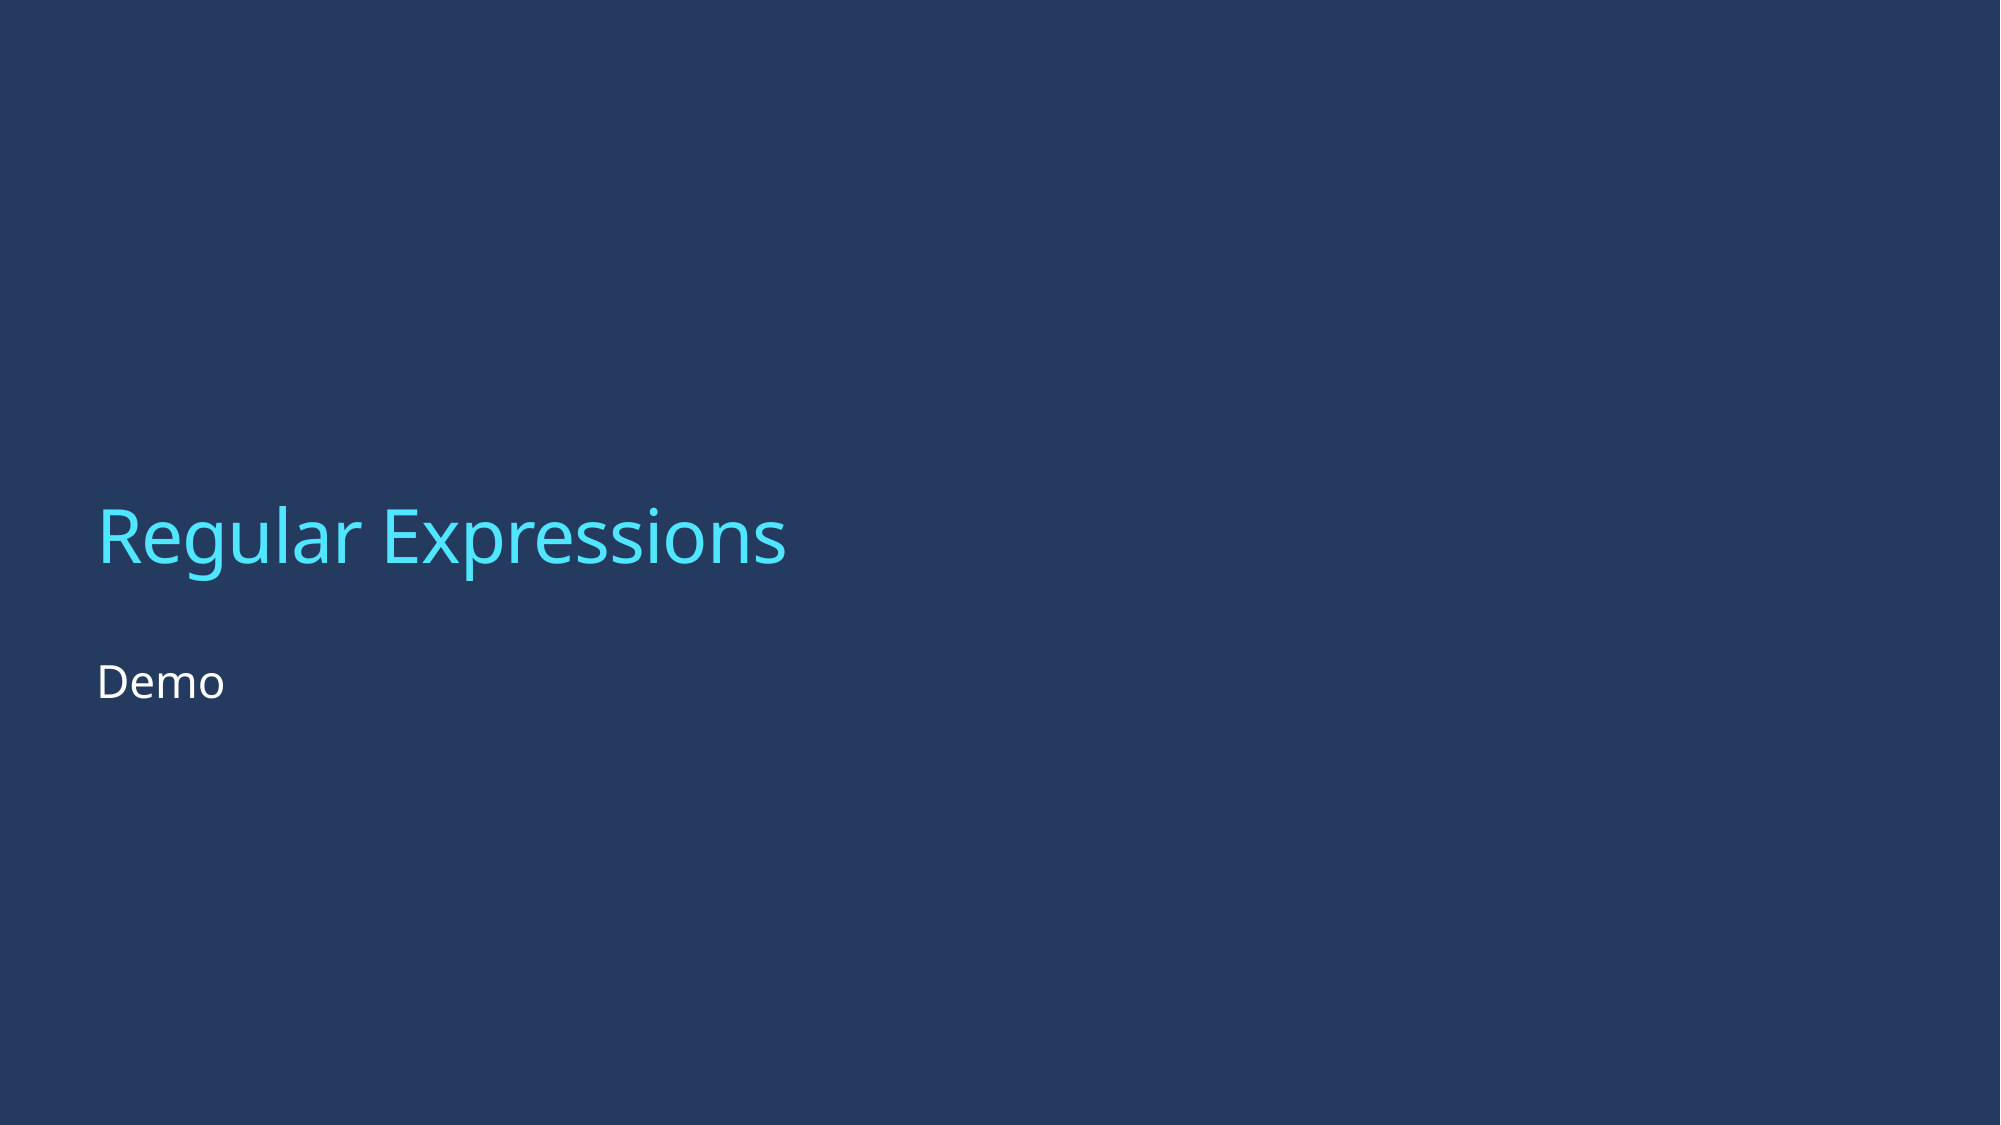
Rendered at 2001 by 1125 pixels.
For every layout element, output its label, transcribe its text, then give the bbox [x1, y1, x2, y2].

title Regular Expressions [96, 497, 1596, 580]
list Demo [96, 652, 1596, 708]
